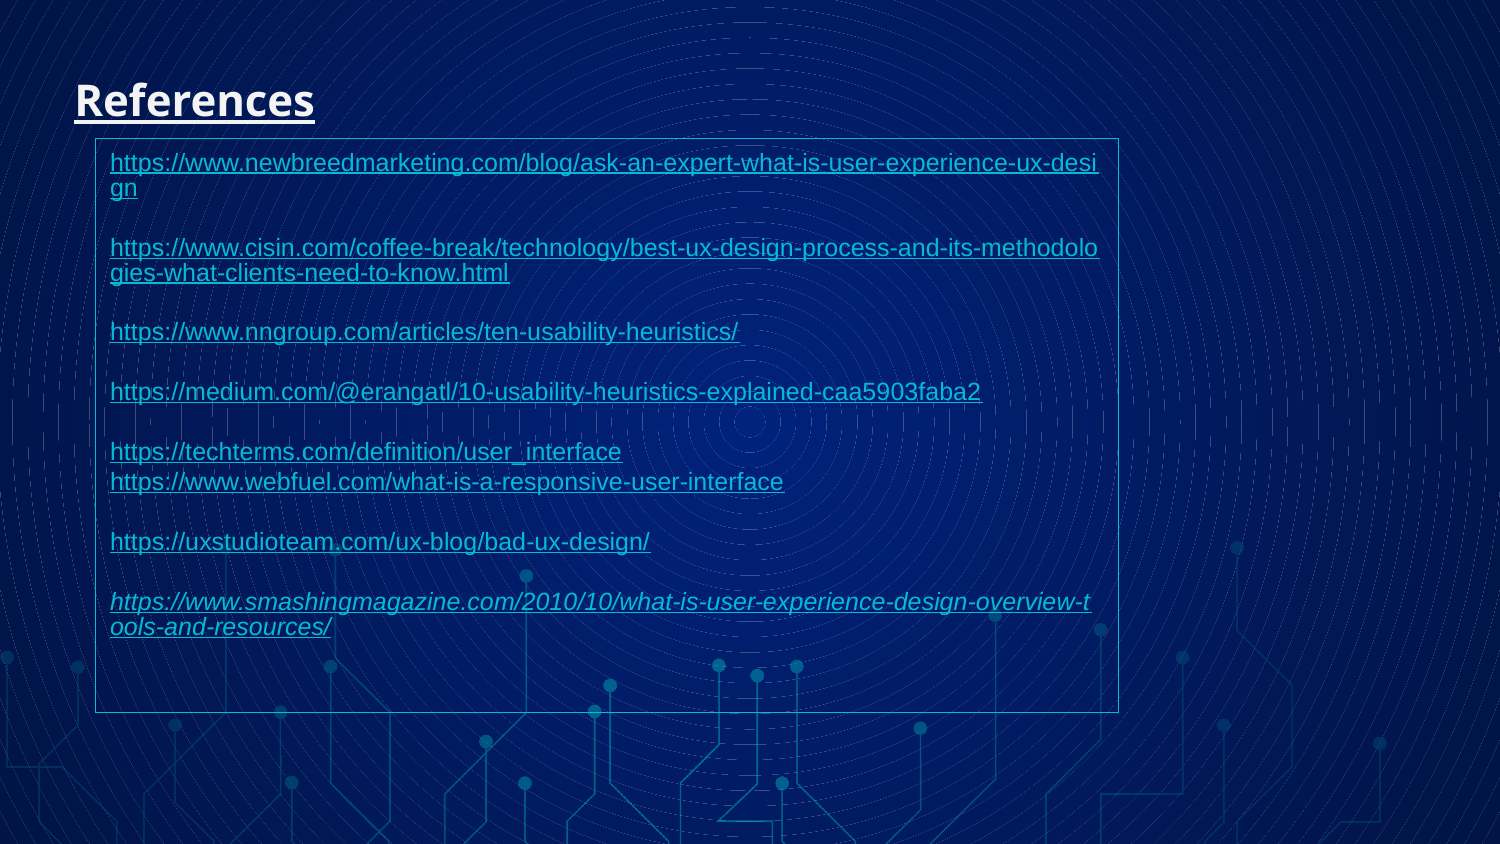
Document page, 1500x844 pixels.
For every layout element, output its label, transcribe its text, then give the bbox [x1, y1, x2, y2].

text_box https://www.newbreedmarketing.com/blog/ask-an-expert-what-is-user-experience-ux-design https://www.cisin.com/coffee-break/technology/best-ux-design-process-and-its-methodologies-what-clients-need-to-know.html https://www.nngroup.com/articles/ten-usability-heuristics/ https://medium.com/@erangatl/10-usability-heuristics-explained-caa5903faba2 https://techterms.com/definition/user_interface https://www.webfuel.com/what-is-a-responsive-user-interface https://uxstudioteam.com/ux-blog/bad-ux-design/ https://www.smashingmagazine.com/2010/10/what-is-user-experience-design-overview-tools-and-resources/ [95, 138, 1119, 713]
title References [59, 58, 1405, 139]
